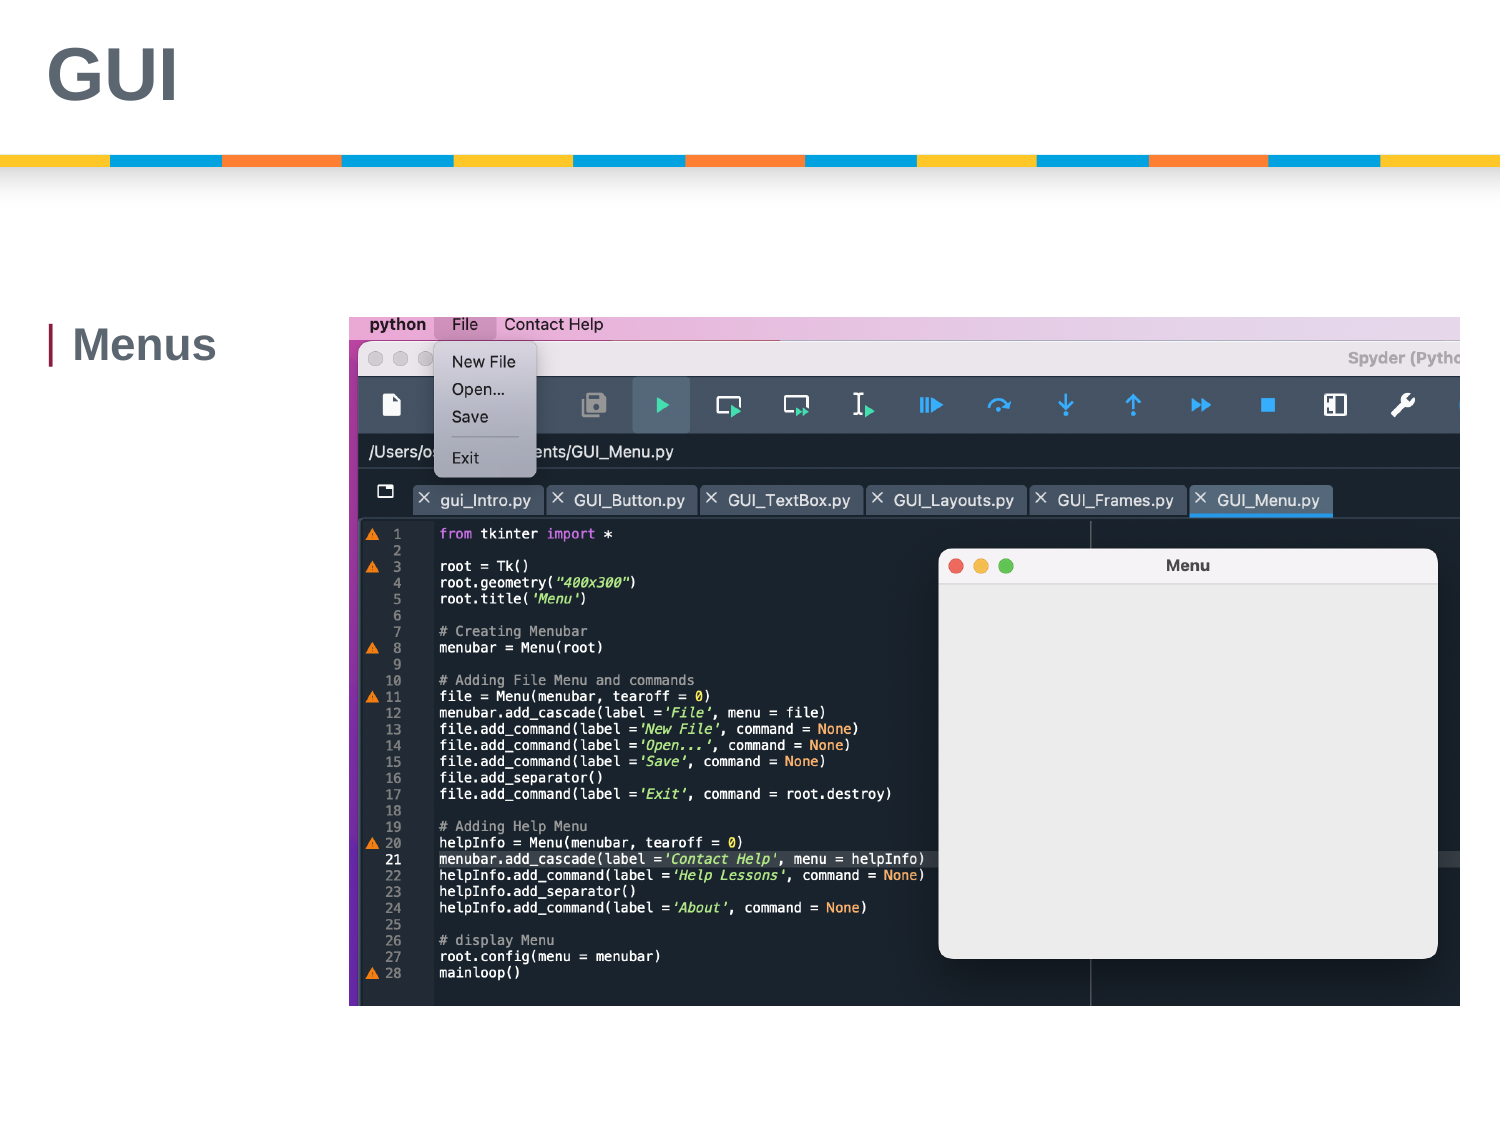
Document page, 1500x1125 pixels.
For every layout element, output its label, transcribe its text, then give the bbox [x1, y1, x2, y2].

list Menus [29, 317, 347, 886]
picture [348, 317, 1460, 1006]
title GUI [31, 0, 1460, 154]
